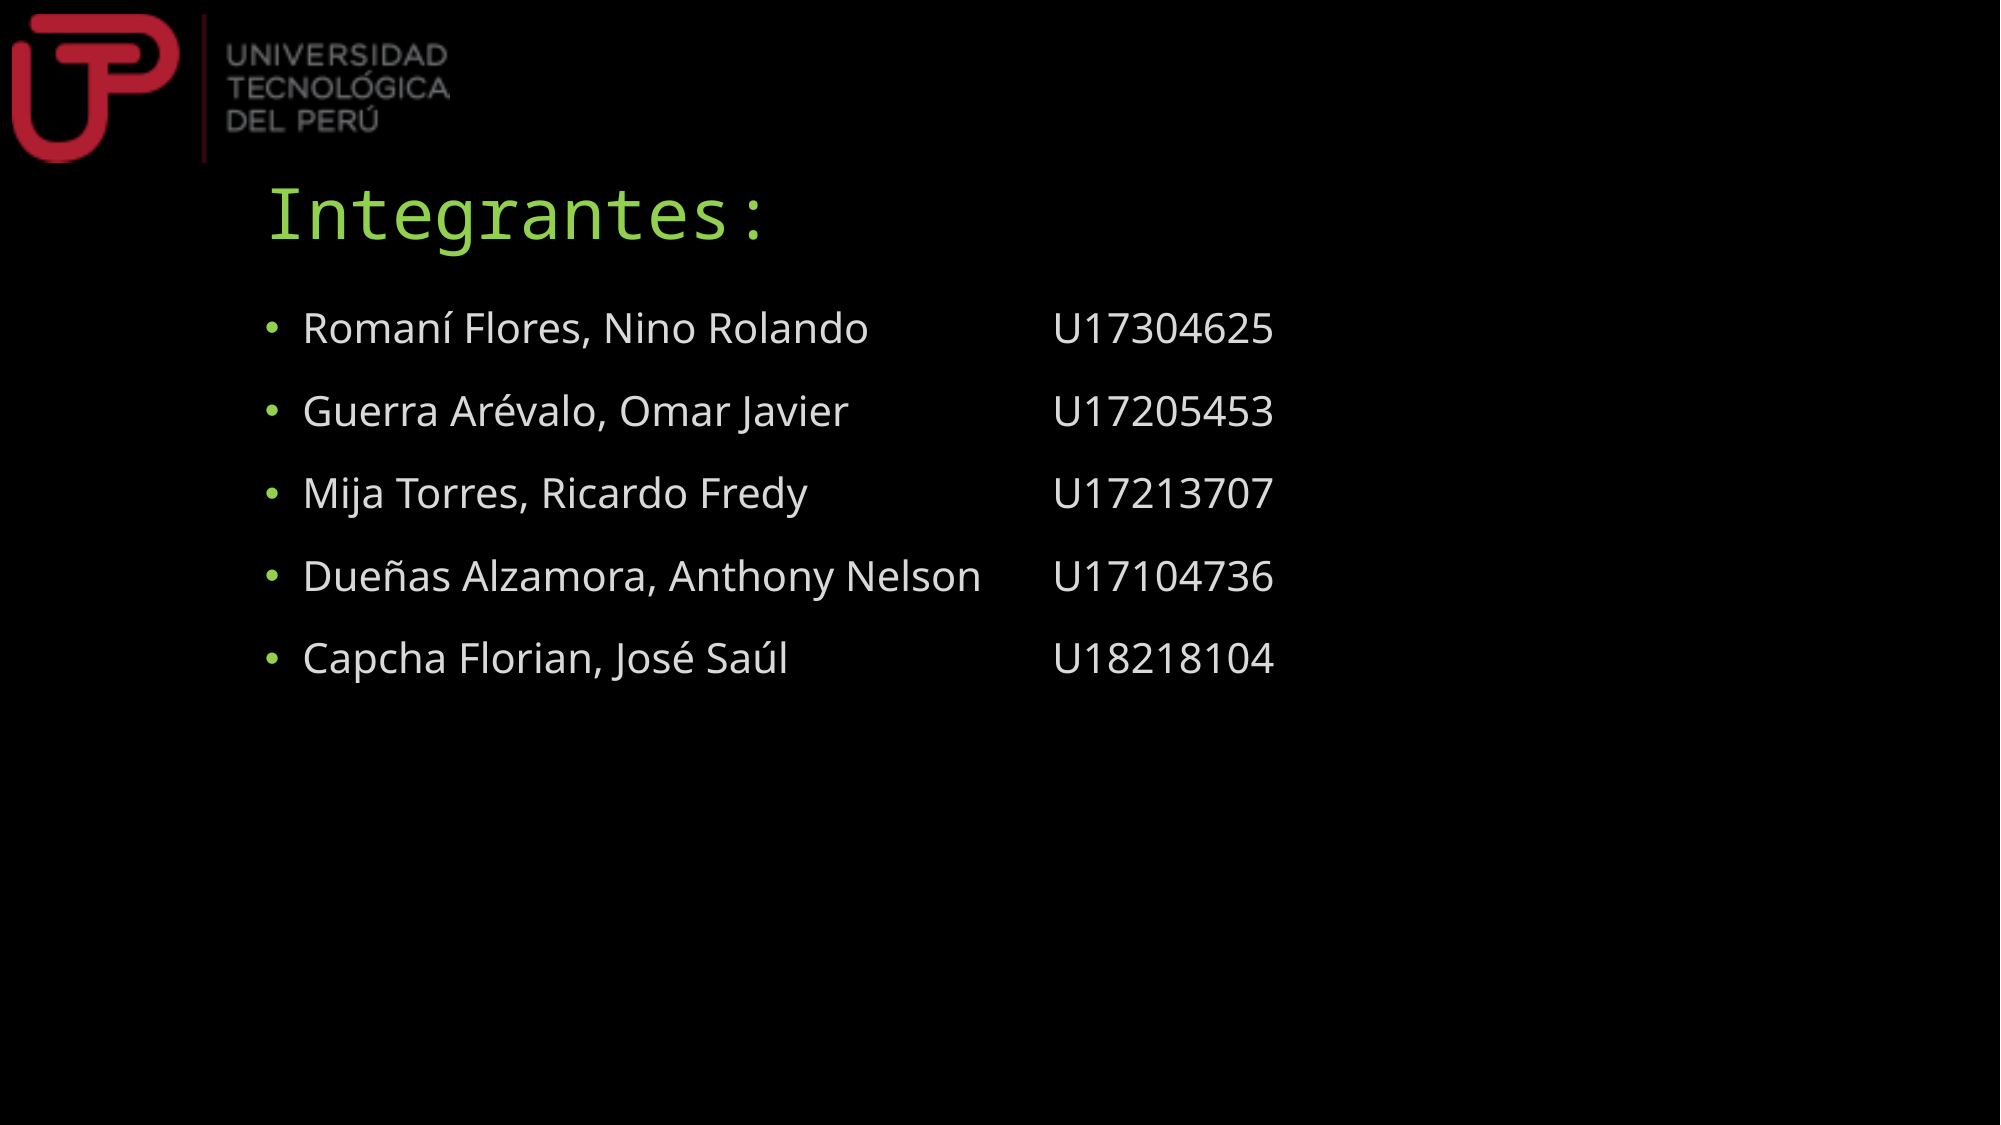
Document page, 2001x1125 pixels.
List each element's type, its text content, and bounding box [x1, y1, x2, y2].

title Integrantes: [249, 75, 1750, 263]
picture [12, 14, 450, 163]
list Romaní Flores, Nino Rolando U17304625 Guerra Arévalo, Omar Javier U17205453 Mija Torres, Ricardo Fredy U17213707 Dueñas Alzamora, Anthony Nelson U17104736 Capcha Florian, José Saúl U18218104 [249, 299, 1750, 1000]
